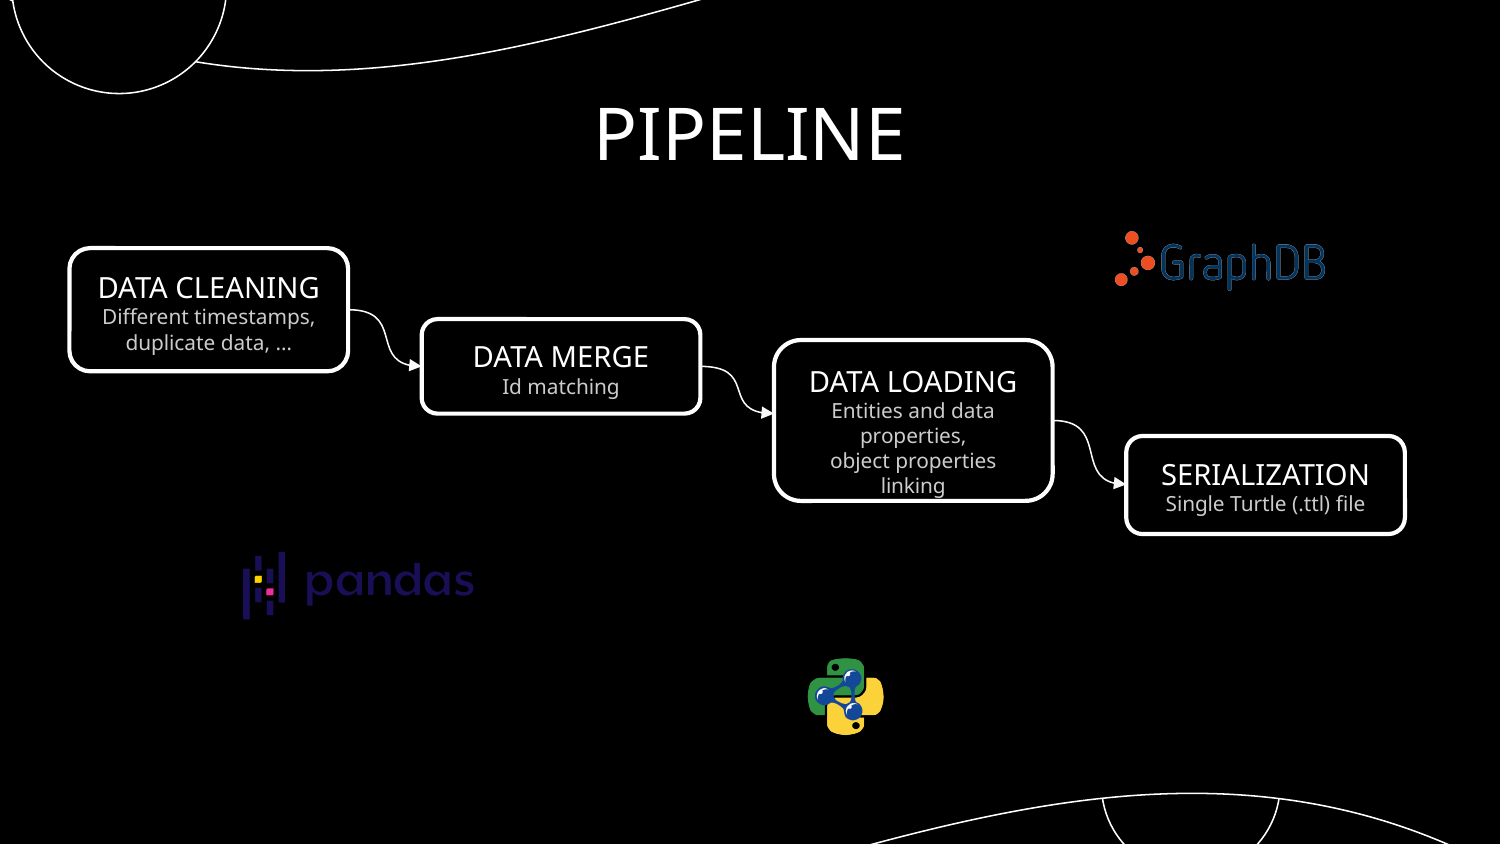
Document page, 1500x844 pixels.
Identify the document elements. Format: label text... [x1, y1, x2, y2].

text_box DATA MERGE Id matching [419, 316, 703, 416]
title PIPELINE [118, 72, 1382, 168]
picture [231, 533, 485, 637]
text_box SERIALIZATION Single Turtle (.ttl) file [1124, 433, 1408, 537]
text_box DATA CLEANING Different timestamps, duplicate data, … [67, 245, 351, 374]
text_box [1052, 420, 1127, 485]
text_box DATA LOADING Entities and data properties, object properties linking [771, 337, 1055, 504]
picture [1115, 231, 1325, 291]
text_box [347, 309, 422, 367]
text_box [700, 366, 775, 414]
picture [801, 652, 891, 742]
